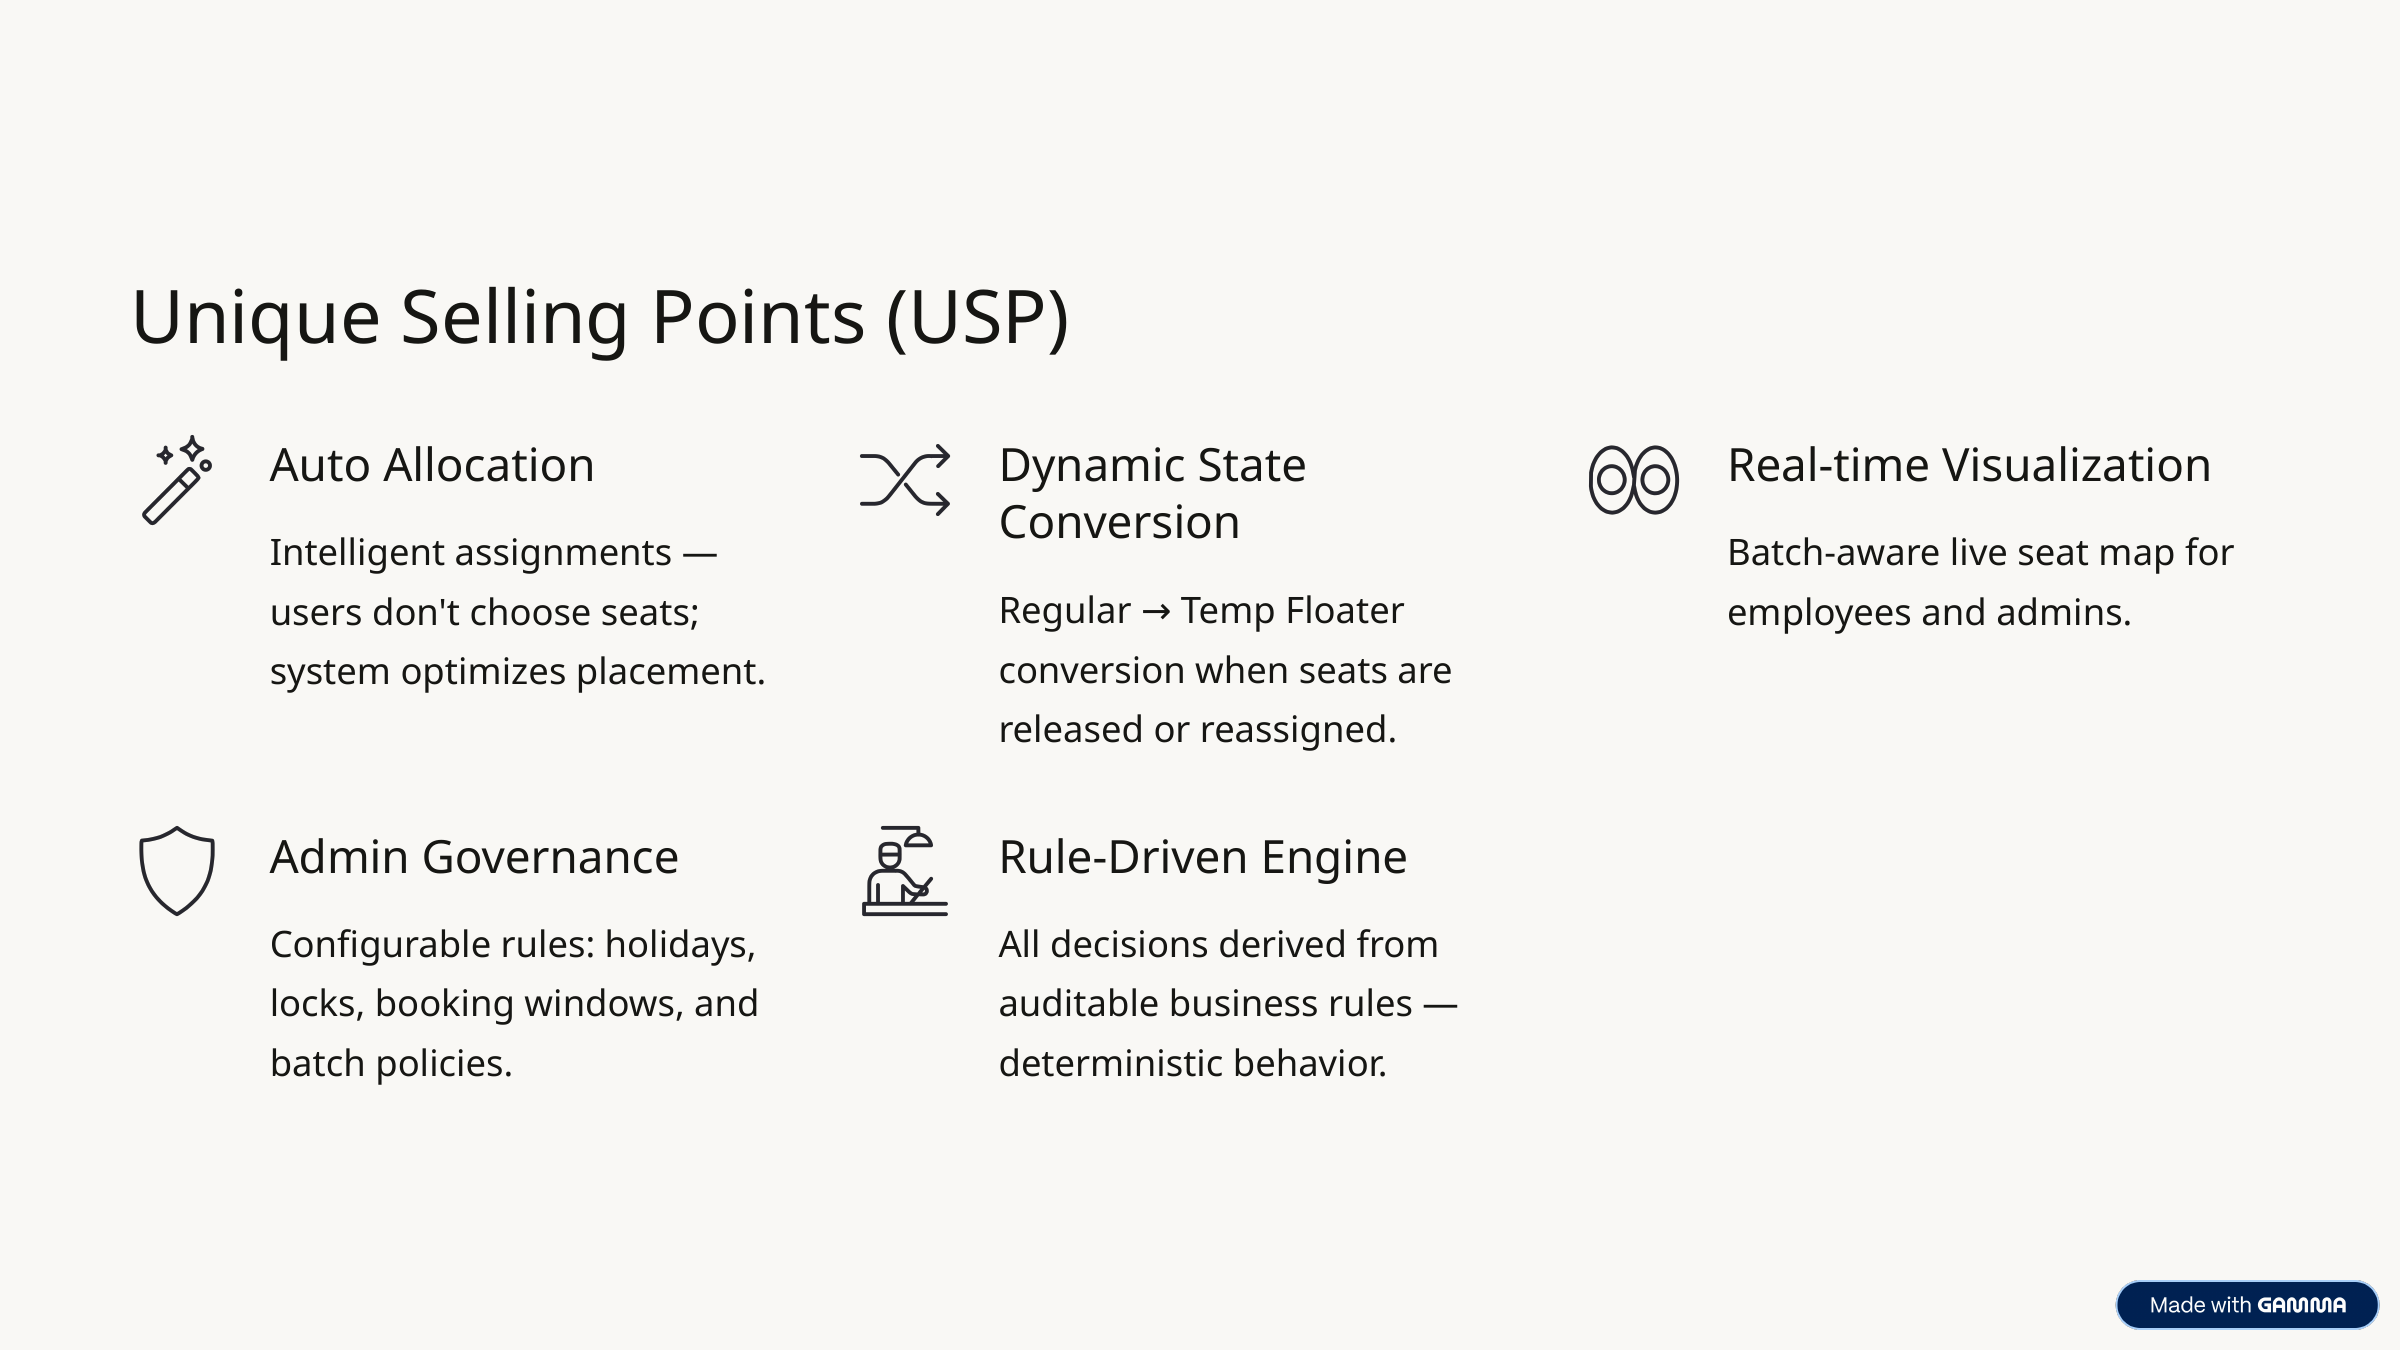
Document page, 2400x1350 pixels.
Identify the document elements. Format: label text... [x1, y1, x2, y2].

text_box Admin Governance [269, 824, 735, 883]
picture [130, 433, 224, 527]
picture [130, 824, 224, 918]
text_box Unique Selling Points (USP) [130, 265, 1069, 359]
picture [858, 824, 952, 918]
text_box Real-time Visualization [1727, 433, 2231, 492]
text_box All decisions derived from auditable business rules — deterministic behavior. [998, 905, 1542, 1084]
text_box Dynamic State Conversion [998, 433, 1542, 550]
text_box Intelligent assignments — users don't choose seats; system optimizes placement. [269, 513, 813, 693]
text_box Configurable rules: holidays, locks, booking windows, and batch policies. [269, 905, 813, 1084]
picture [2106, 1271, 2389, 1339]
text_box Rule-Driven Engine [998, 824, 1464, 883]
text_box Regular → Temp Floater conversion when seats are released or reassigned. [998, 571, 1542, 751]
picture [858, 433, 952, 527]
picture [1587, 433, 1681, 527]
text_box Auto Allocation [269, 433, 735, 492]
text_box Batch-aware live seat map for employees and admins. [1727, 513, 2270, 633]
